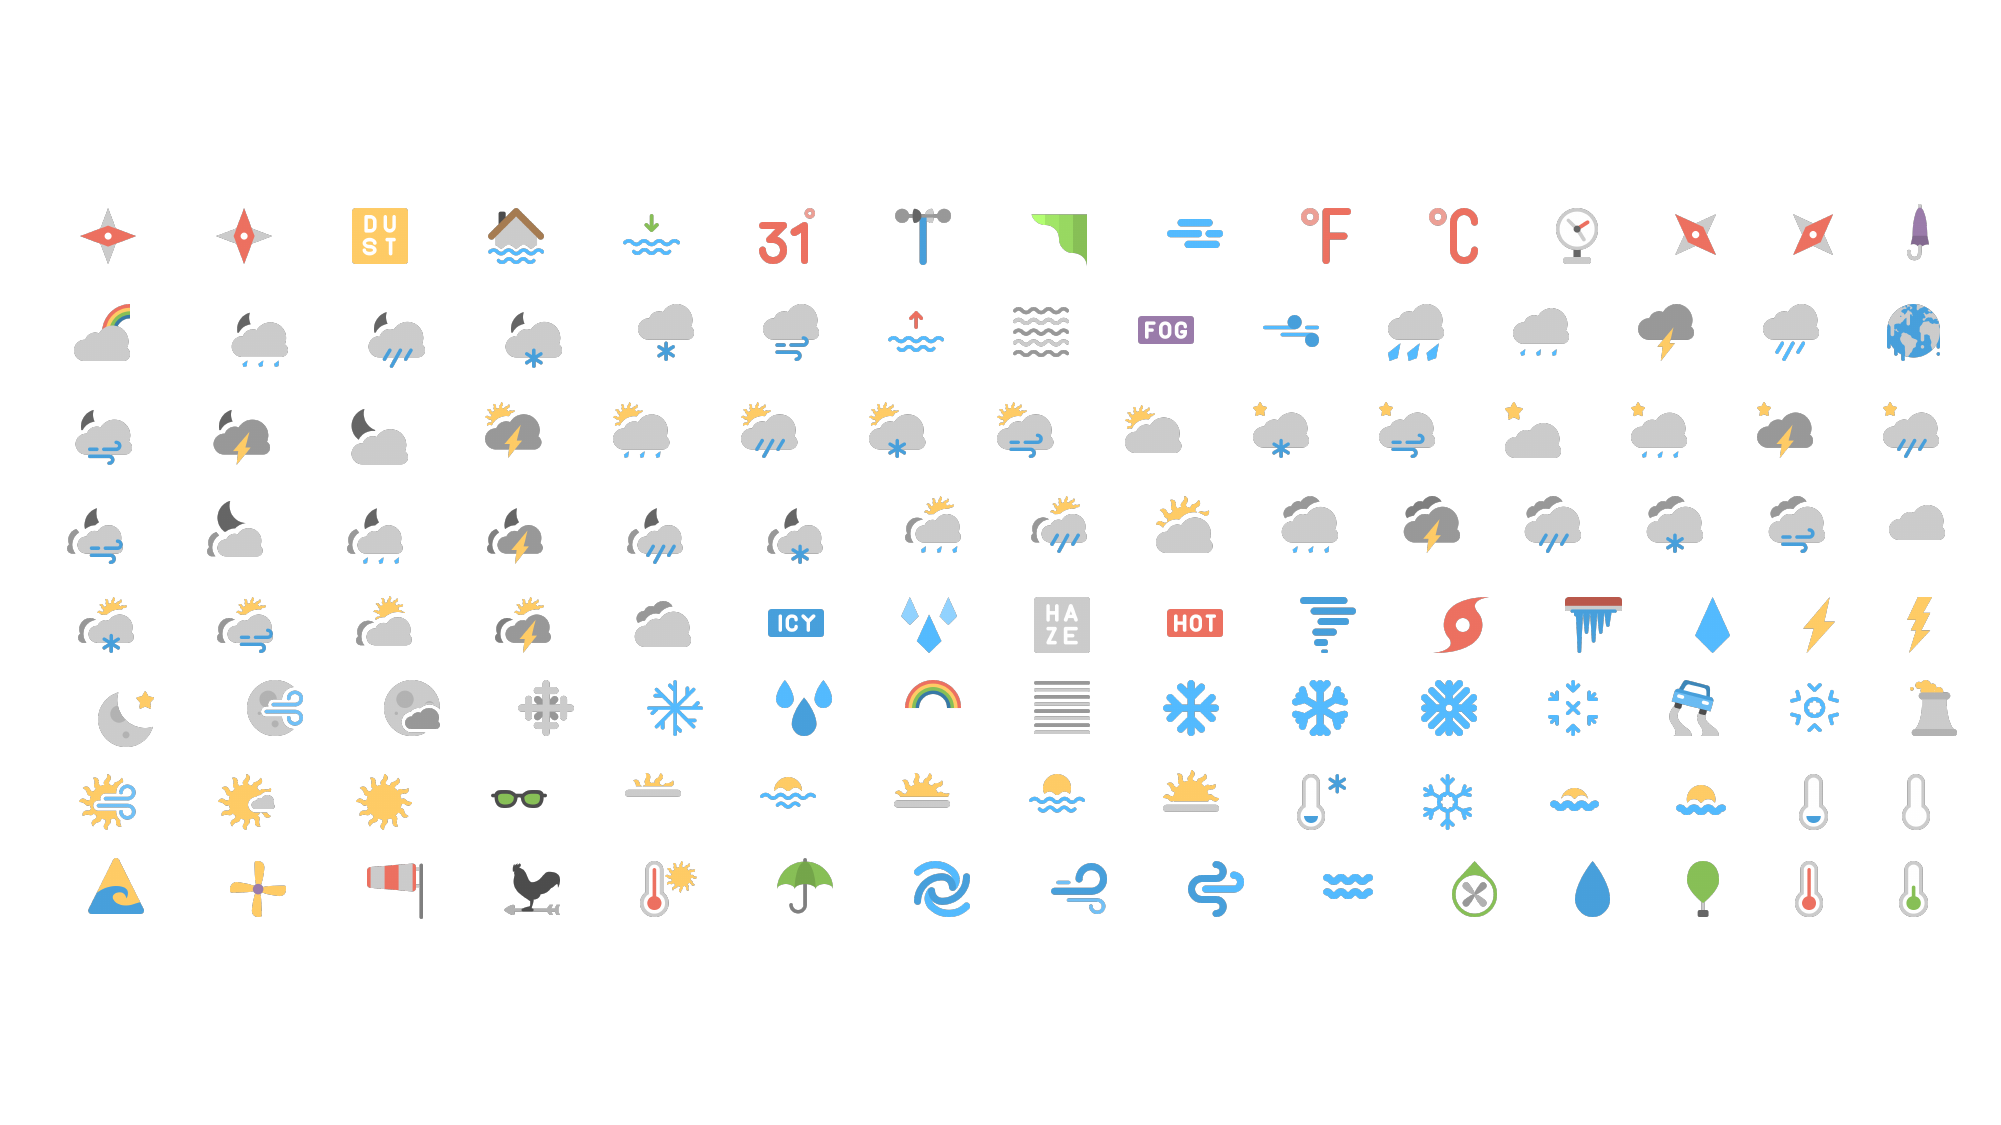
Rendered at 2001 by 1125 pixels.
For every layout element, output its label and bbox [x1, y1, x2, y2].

picture [1757, 402, 1813, 458]
picture [1429, 208, 1478, 264]
picture [1883, 402, 1939, 458]
picture [1423, 774, 1472, 830]
picture [348, 396, 415, 466]
picture [217, 597, 278, 653]
picture [633, 601, 691, 647]
picture [759, 208, 815, 264]
picture [1031, 195, 1087, 281]
picture [384, 680, 445, 736]
picture [83, 858, 149, 921]
picture [1163, 680, 1219, 736]
picture [1803, 597, 1835, 653]
picture [80, 208, 136, 264]
picture [518, 680, 574, 736]
picture [98, 672, 173, 747]
picture [627, 488, 700, 564]
picture [997, 402, 1055, 458]
picture [1675, 214, 1716, 255]
picture [1910, 680, 1958, 736]
picture [1523, 496, 1581, 553]
picture [485, 402, 543, 458]
picture [905, 680, 961, 736]
picture [1167, 609, 1223, 637]
picture [1379, 402, 1435, 458]
picture [623, 214, 680, 255]
picture [1631, 402, 1687, 458]
picture [901, 597, 957, 653]
picture [1574, 861, 1610, 918]
picture [495, 597, 556, 653]
picture [1263, 314, 1319, 347]
picture [760, 777, 816, 826]
picture [230, 861, 286, 918]
picture [1167, 219, 1223, 248]
picture [1799, 774, 1828, 830]
picture [647, 680, 703, 736]
picture [1138, 316, 1194, 345]
picture [487, 208, 544, 264]
picture [767, 488, 840, 564]
picture [888, 311, 944, 352]
picture [72, 397, 139, 465]
picture [1795, 861, 1823, 918]
picture [1292, 680, 1348, 736]
picture [1889, 505, 1945, 540]
picture [1763, 304, 1819, 361]
picture [78, 597, 139, 653]
picture [914, 861, 970, 918]
picture [1556, 208, 1598, 264]
picture [1793, 214, 1833, 255]
picture [1669, 680, 1719, 736]
picture [74, 304, 158, 361]
picture [1156, 496, 1216, 553]
picture [1323, 874, 1373, 899]
picture [1125, 405, 1183, 453]
picture [1402, 496, 1460, 553]
picture [365, 299, 432, 368]
picture [1695, 597, 1730, 653]
picture [1676, 785, 1726, 815]
picture [1034, 597, 1090, 653]
picture [67, 488, 140, 564]
picture [207, 488, 280, 565]
picture [640, 861, 697, 918]
picture [638, 304, 694, 361]
picture [367, 860, 423, 919]
picture [905, 496, 966, 553]
picture [1051, 863, 1107, 914]
picture [1013, 307, 1069, 357]
picture [1548, 680, 1598, 736]
picture [1253, 402, 1309, 458]
picture [777, 858, 833, 923]
picture [1031, 496, 1092, 553]
picture [776, 680, 832, 736]
picture [356, 774, 412, 830]
picture [218, 774, 278, 830]
picture [347, 488, 420, 564]
picture [1638, 304, 1694, 361]
picture [1300, 597, 1356, 653]
picture [216, 208, 272, 264]
picture [1505, 402, 1561, 458]
picture [1451, 861, 1497, 918]
picture [895, 207, 951, 265]
picture [1034, 681, 1090, 734]
picture [894, 773, 950, 832]
picture [1163, 770, 1219, 836]
picture [1907, 204, 1929, 269]
picture [1645, 496, 1703, 553]
picture [352, 208, 408, 264]
picture [79, 774, 139, 830]
picture [487, 488, 560, 564]
picture [1767, 496, 1825, 553]
picture [247, 680, 310, 736]
picture [1280, 496, 1338, 553]
picture [356, 596, 417, 654]
picture [1899, 861, 1928, 918]
picture [1301, 208, 1351, 264]
picture [1687, 861, 1719, 918]
picture [502, 299, 569, 368]
picture [613, 402, 671, 458]
picture [210, 397, 277, 465]
picture [1432, 597, 1489, 653]
picture [763, 304, 819, 361]
picture [504, 863, 560, 915]
picture [625, 773, 681, 832]
picture [768, 609, 824, 637]
picture [228, 300, 295, 367]
picture [1513, 308, 1569, 356]
picture [491, 790, 547, 808]
picture [1029, 774, 1085, 830]
picture [1188, 861, 1244, 918]
picture [1902, 774, 1930, 830]
picture [1550, 788, 1599, 811]
picture [1790, 683, 1839, 732]
picture [1388, 304, 1444, 361]
picture [1907, 597, 1932, 653]
picture [1421, 680, 1477, 736]
picture [1887, 304, 1940, 361]
picture [1565, 597, 1622, 653]
picture [741, 402, 799, 458]
picture [869, 402, 927, 458]
picture [1297, 774, 1346, 830]
